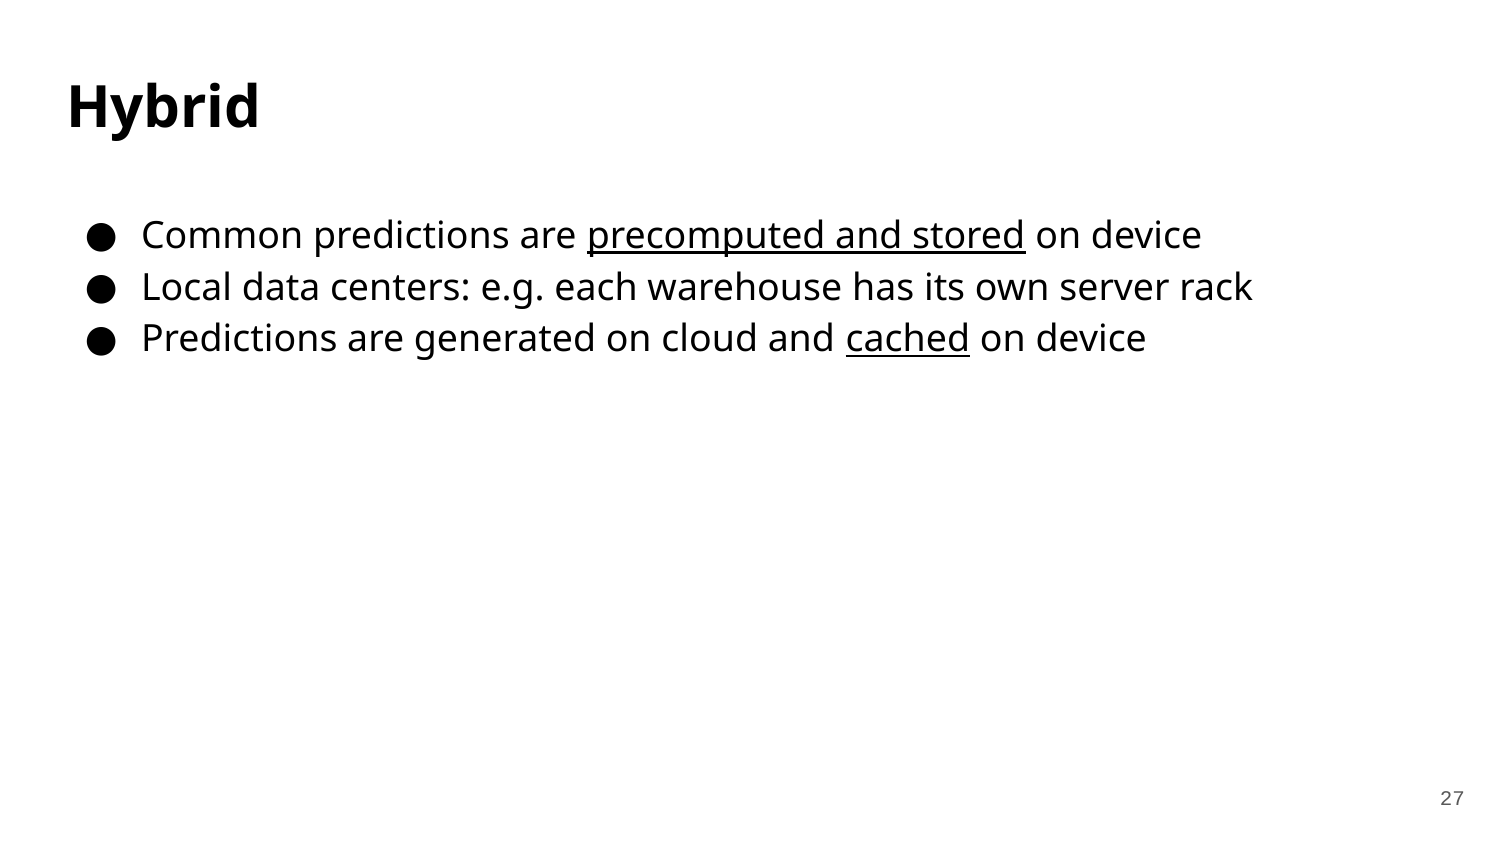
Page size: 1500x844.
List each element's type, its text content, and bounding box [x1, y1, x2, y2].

slide_number 27 [1389, 764, 1480, 830]
title Hybrid [51, 54, 1449, 134]
list Common predictions are precomputed and stored on device Local data centers: e.g. each warehouse has its own server rack Predictions are generated on cloud and cached on device [51, 189, 1449, 750]
